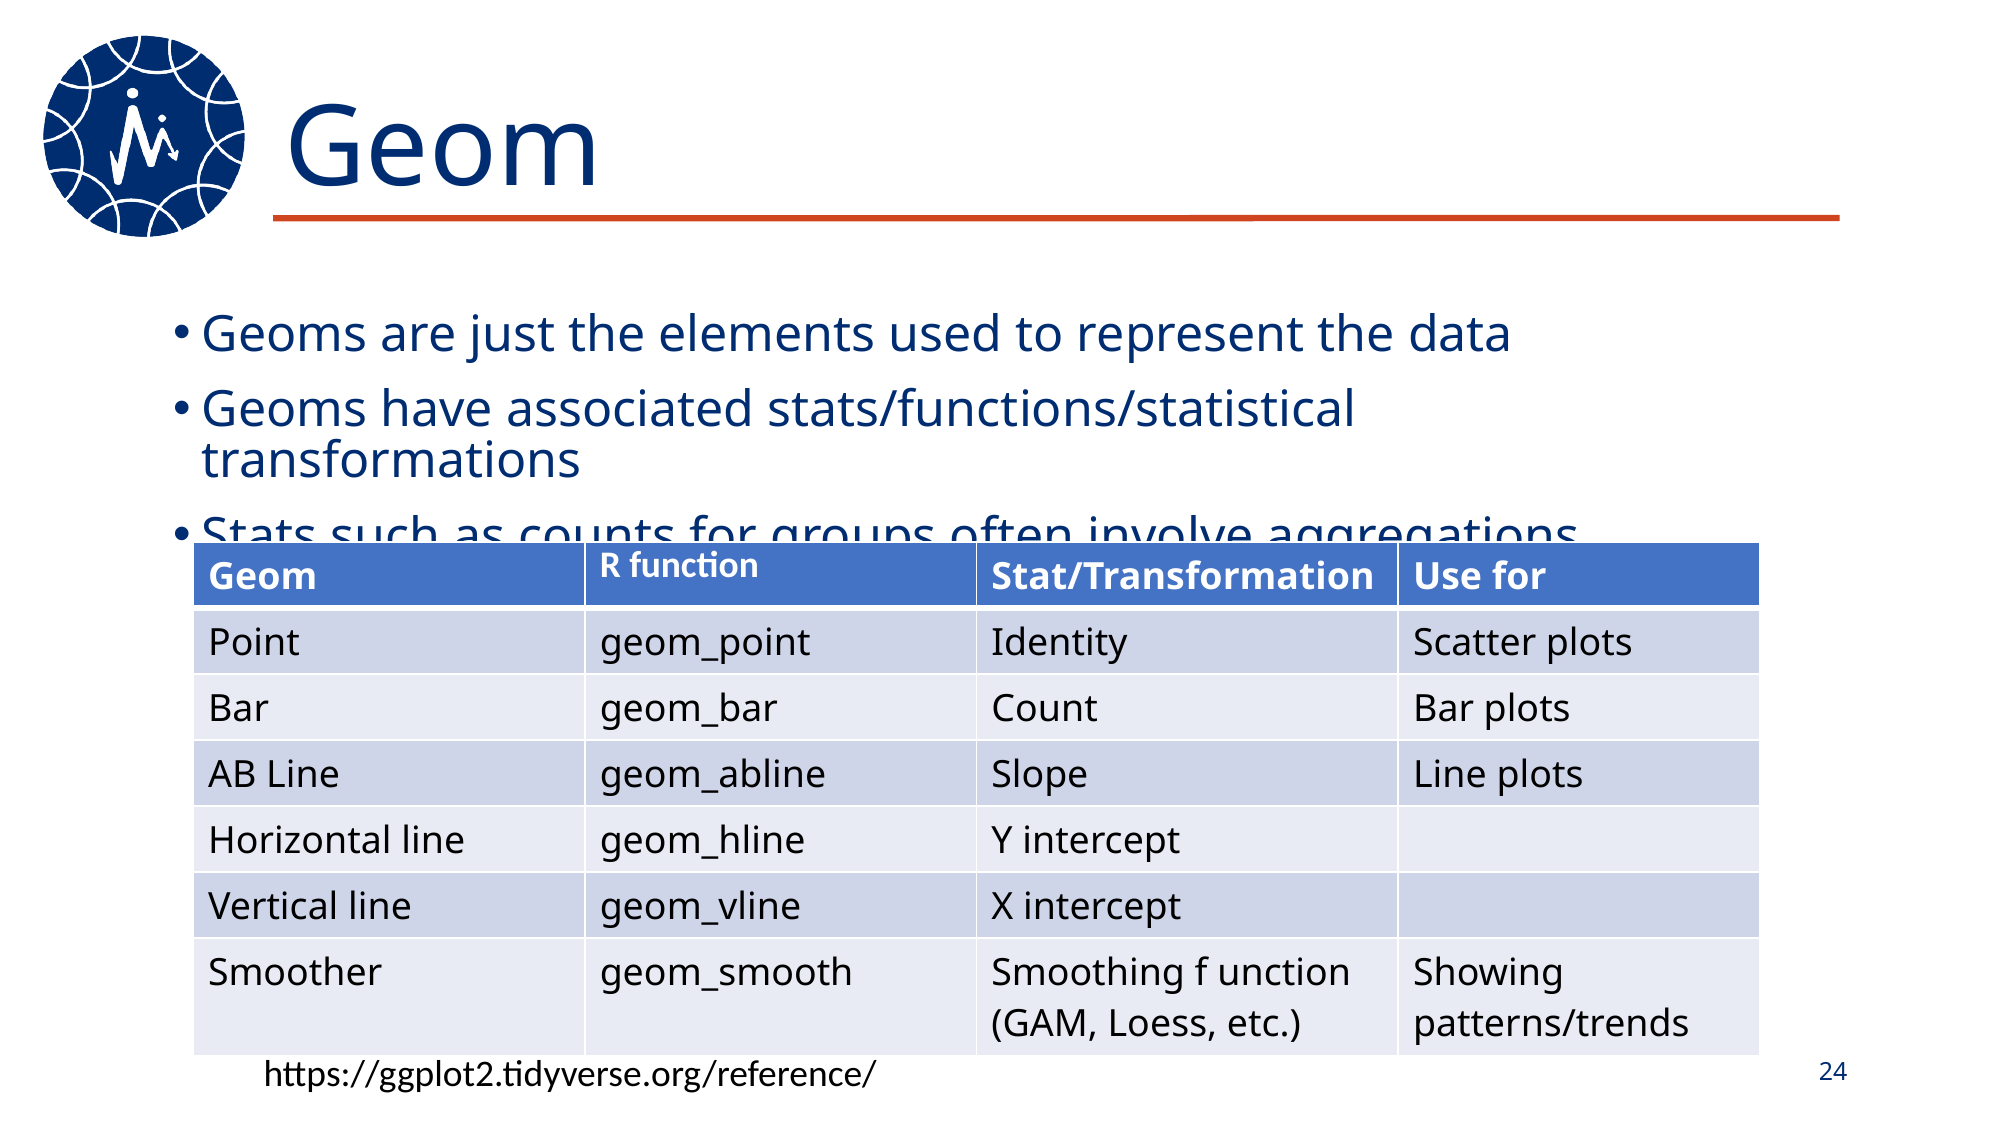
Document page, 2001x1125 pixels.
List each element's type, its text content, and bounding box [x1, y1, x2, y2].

table_header Geom [194, 543, 584, 605]
table_header Use for [1399, 543, 1759, 605]
table_cell Smoothing f unction (GAM, Loess, etc.) [977, 939, 1397, 1055]
table_cell AB Line [194, 741, 584, 805]
table_cell Scatter plots [1399, 611, 1759, 673]
table_cell geom_hline [586, 807, 976, 871]
table_cell Slope [977, 741, 1397, 805]
table_cell Horizontal line [194, 807, 584, 871]
table_cell Vertical line [194, 873, 584, 937]
text_box https://ggplot2.tidyverse.org/reference/ [248, 1041, 893, 1102]
table_cell [1399, 873, 1759, 937]
table_cell Bar [194, 675, 584, 739]
table_cell Showing patterns/trends [1399, 939, 1759, 1055]
table_cell geom_point [586, 611, 976, 673]
table_cell Y intercept [977, 807, 1397, 871]
table_cell geom_smooth [586, 939, 976, 1055]
text_box Geom [284, 50, 1760, 208]
table_header R function [586, 543, 976, 605]
slide_number 24 [1412, 1042, 1863, 1103]
table_cell geom_bar [586, 675, 976, 739]
table_cell geom_vline [586, 873, 976, 937]
table_cell Point [194, 611, 584, 673]
text_box Geoms are just the elements used to represent the data Geoms have associated stats/functions/statistical transformations Stats such as counts for groups often involve aggregations [144, 310, 1711, 564]
table_cell Count [977, 675, 1397, 739]
picture [43, 35, 245, 237]
table_cell Smoother [194, 939, 584, 1055]
table_cell Line plots [1399, 741, 1759, 805]
table_cell [1399, 807, 1759, 871]
table_cell geom_abline [586, 741, 976, 805]
table_cell X intercept [977, 873, 1397, 937]
table_cell Identity [977, 611, 1397, 673]
table_cell Bar plots [1399, 675, 1759, 739]
table_header Stat/Transformation [977, 543, 1397, 605]
